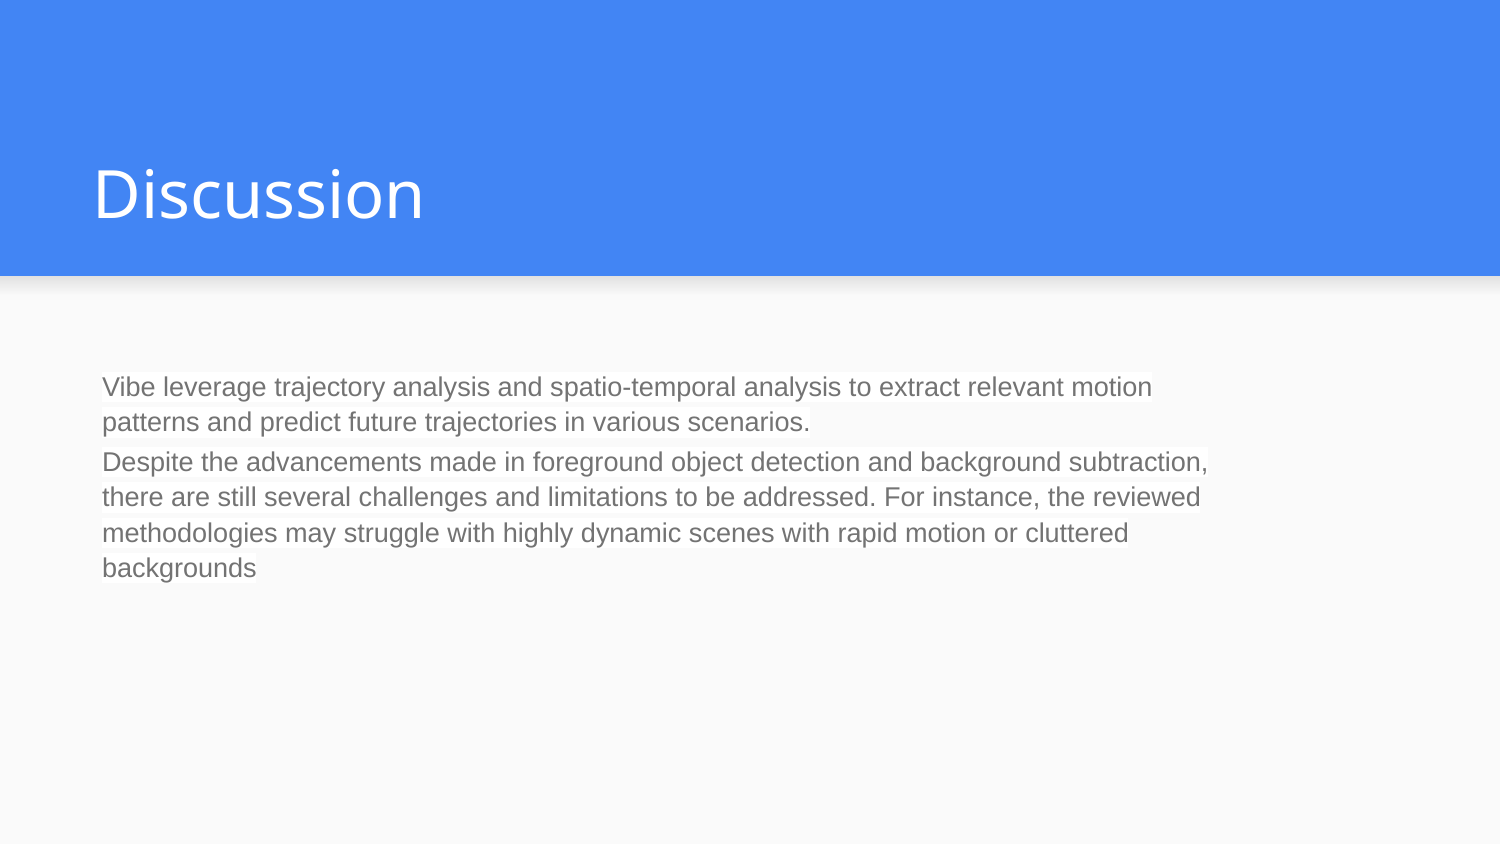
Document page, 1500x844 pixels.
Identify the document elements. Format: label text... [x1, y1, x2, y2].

list Vibe leverage trajectory analysis and spatio-temporal analysis to extract relevant motion patterns and predict future trajectories in various scenarios. Despite the advancements made in foreground object detection and background subtraction, there are still several challenges and limitations to be addressed. For instance, the reviewed methodologies may struggle with highly dynamic scenes with rapid motion or cluttered backgrounds [86, 314, 1409, 637]
title Discussion [77, 121, 1427, 248]
